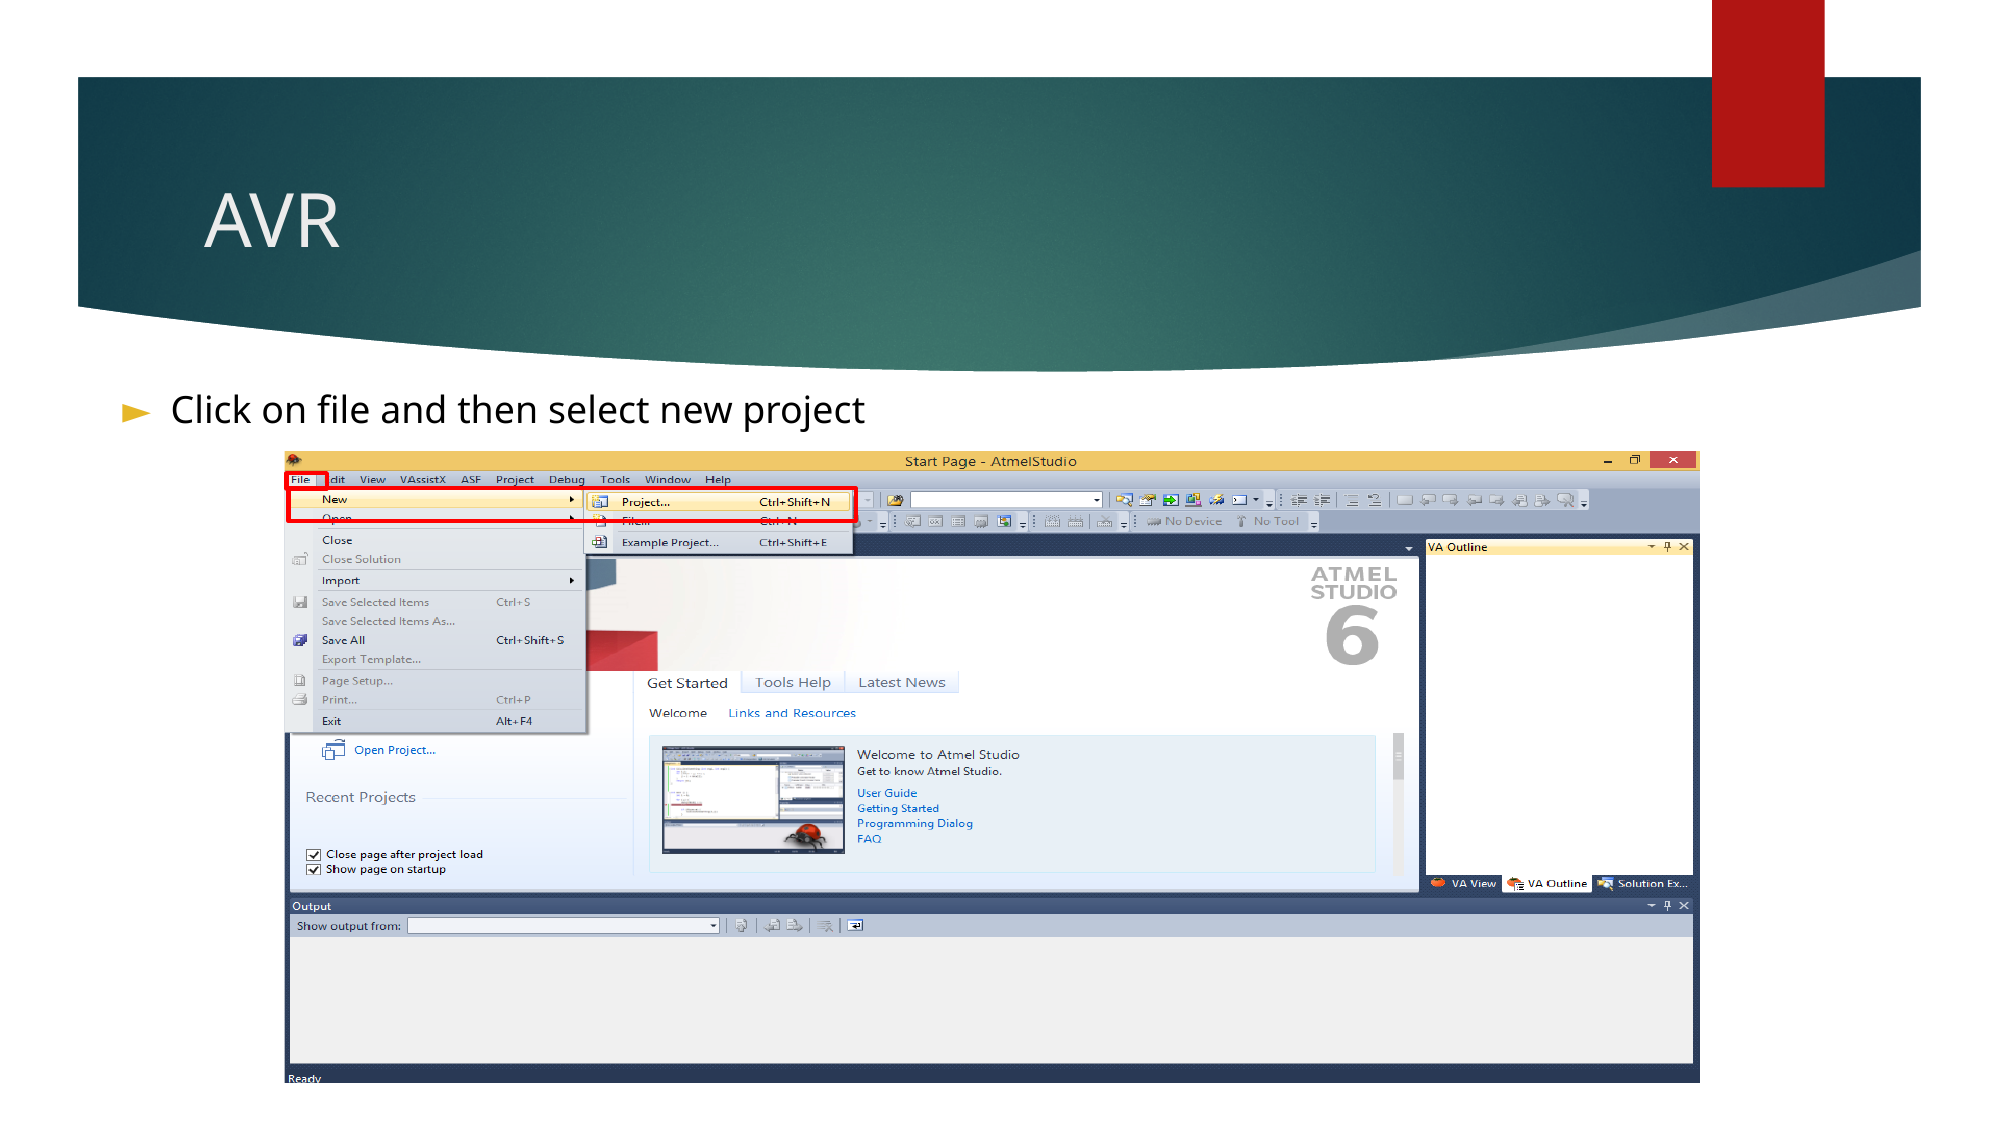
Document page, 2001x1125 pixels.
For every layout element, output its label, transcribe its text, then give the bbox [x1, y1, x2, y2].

title AVR [189, 159, 1638, 276]
text_box Click on file and then select new project [107, 378, 1054, 484]
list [284, 451, 1701, 1083]
